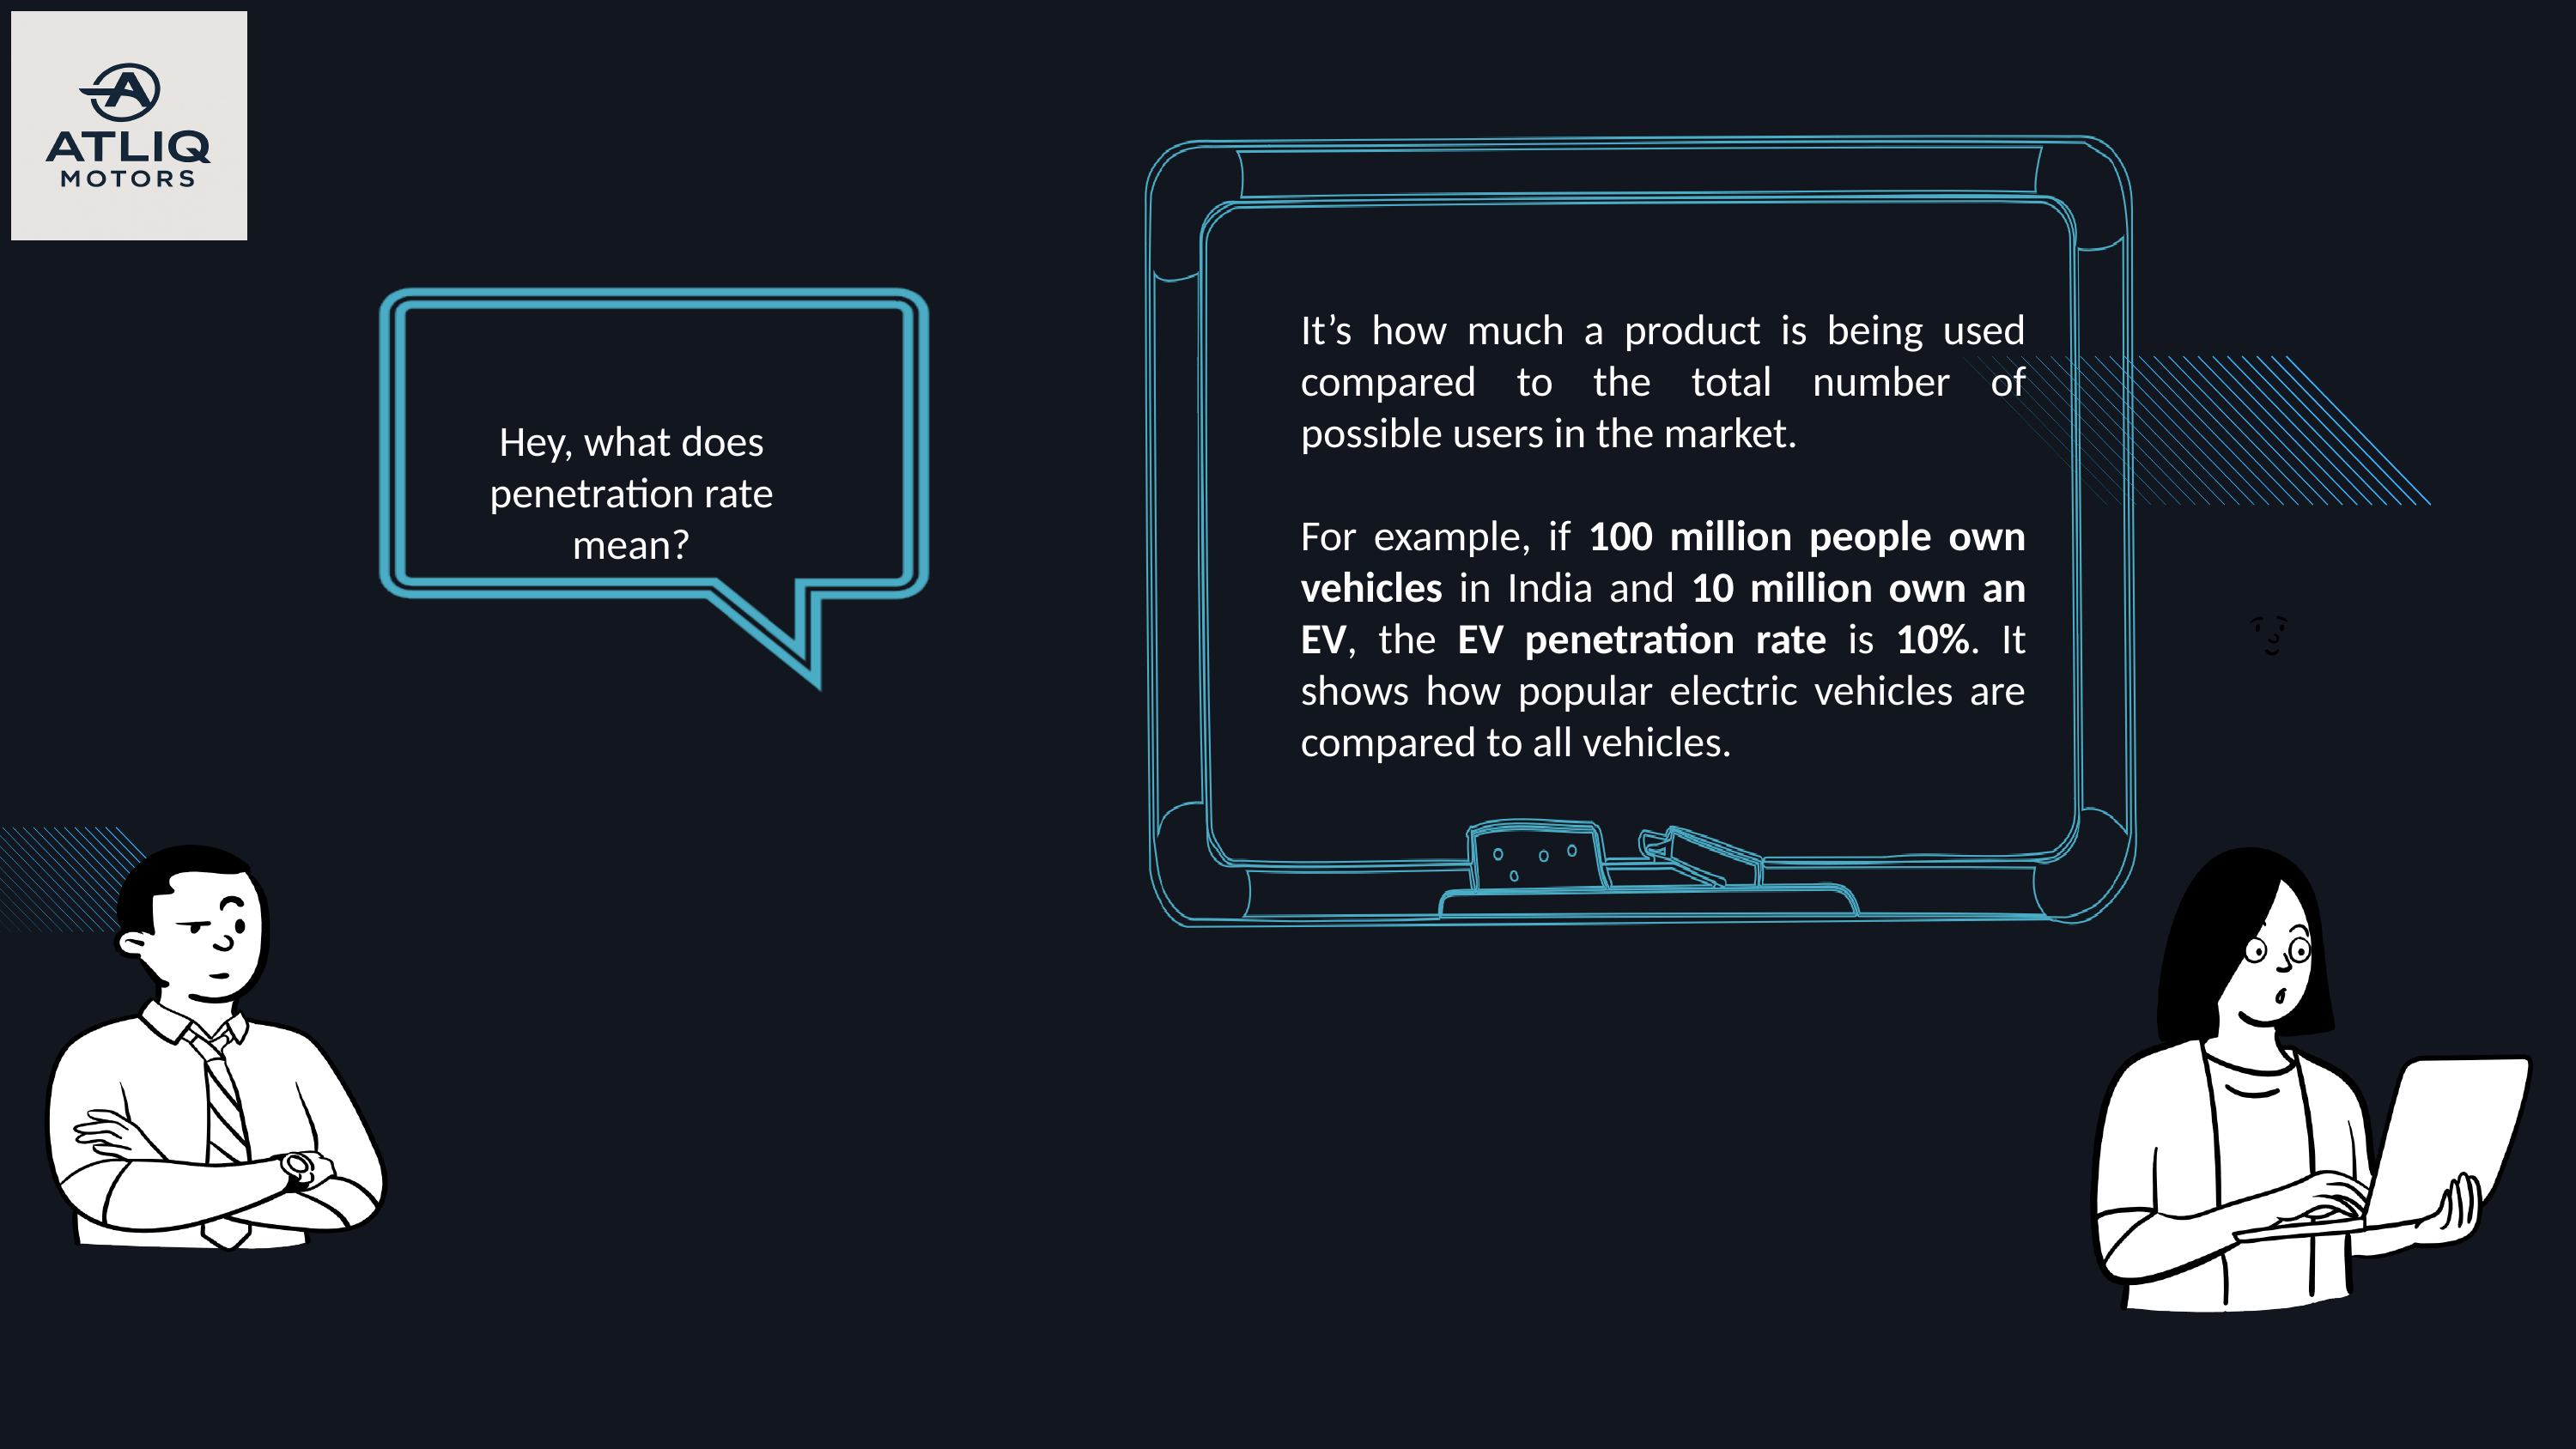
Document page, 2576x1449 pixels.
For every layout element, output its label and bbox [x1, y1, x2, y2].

picture [274, 185, 1036, 789]
text_box [0, 827, 218, 932]
text_box [2154, 355, 2432, 506]
picture [1127, 114, 2546, 1325]
picture [29, 834, 401, 1264]
picture [2246, 613, 2291, 658]
picture [11, 11, 247, 240]
